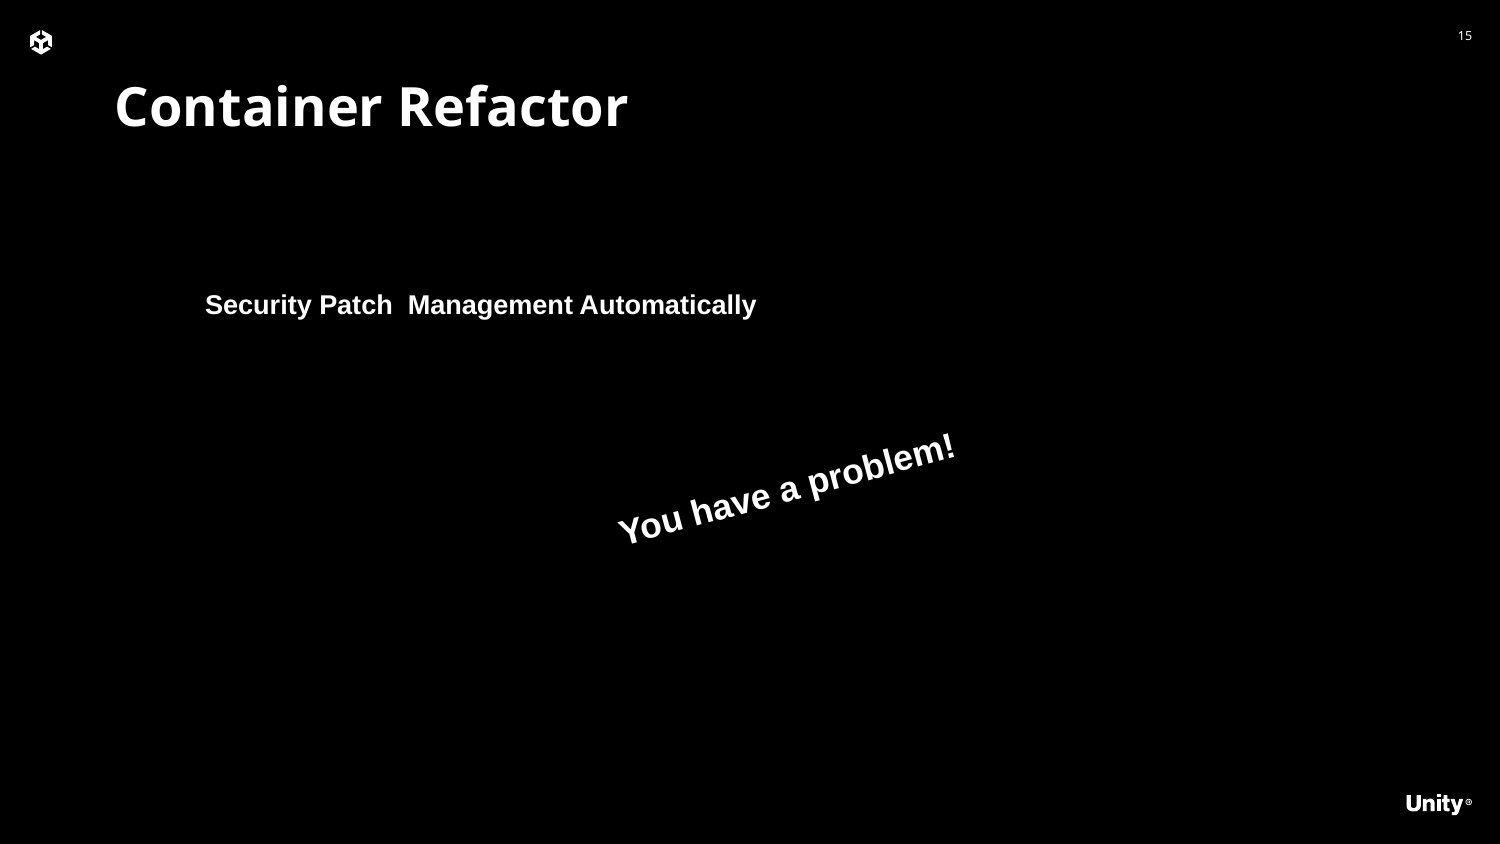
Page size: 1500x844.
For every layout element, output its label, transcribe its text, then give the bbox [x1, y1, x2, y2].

text_box Security Patch Management Automatically [190, 267, 1384, 335]
text_box You have a problem! [593, 252, 1500, 572]
text_box Container Refactor [0, 0, 1500, 246]
